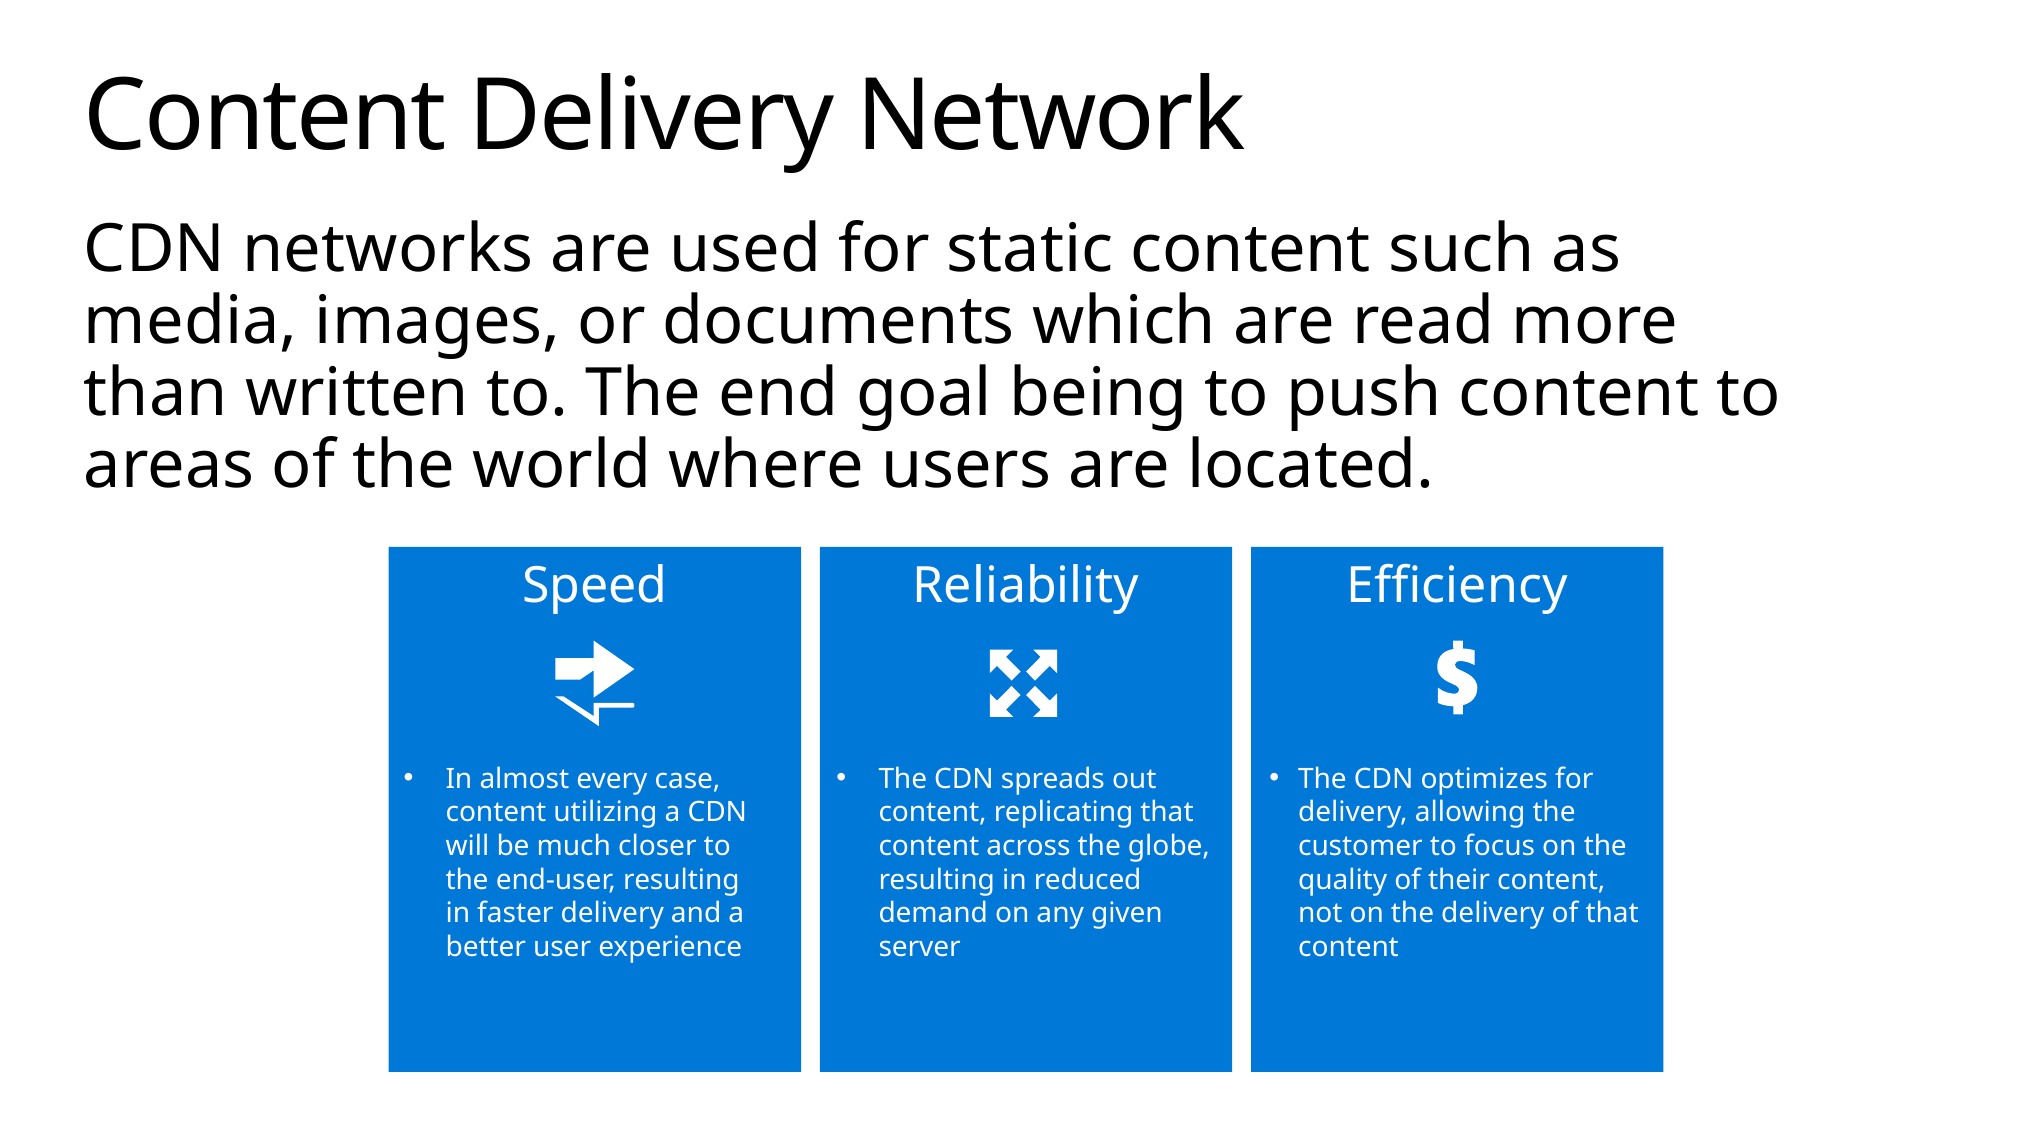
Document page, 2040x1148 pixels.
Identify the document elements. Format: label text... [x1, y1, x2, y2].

text_box The CDN spreads out content, replicating that content across the globe, resulting in reduced demand on any given server [821, 752, 1234, 970]
text_box Reliability [819, 546, 1233, 1073]
title Content Delivery Network [60, 48, 1980, 199]
text_box Efficiency [1250, 546, 1664, 752]
text_box [555, 696, 635, 727]
text_box [1436, 639, 1479, 716]
text_box [555, 640, 635, 698]
text_box [989, 649, 1021, 681]
text_box Speed [388, 546, 802, 1073]
text_box Efficiency [1250, 970, 1664, 1073]
list CDN networks are used for static content such as media, images, or documents which are read more than written to. The end goal being to push content to areas of the world where users are located. [60, 199, 1846, 520]
text_box The CDN optimizes for delivery, allowing the customer to focus on the quality of their content, not on the delivery of that content [1247, 752, 1664, 970]
text_box [989, 685, 1021, 717]
text_box [1026, 685, 1058, 717]
text_box In almost every case, content utilizing a CDN will be much closer to the end-user, resulting in faster delivery and a better user experience [388, 752, 783, 970]
text_box [1026, 649, 1058, 681]
